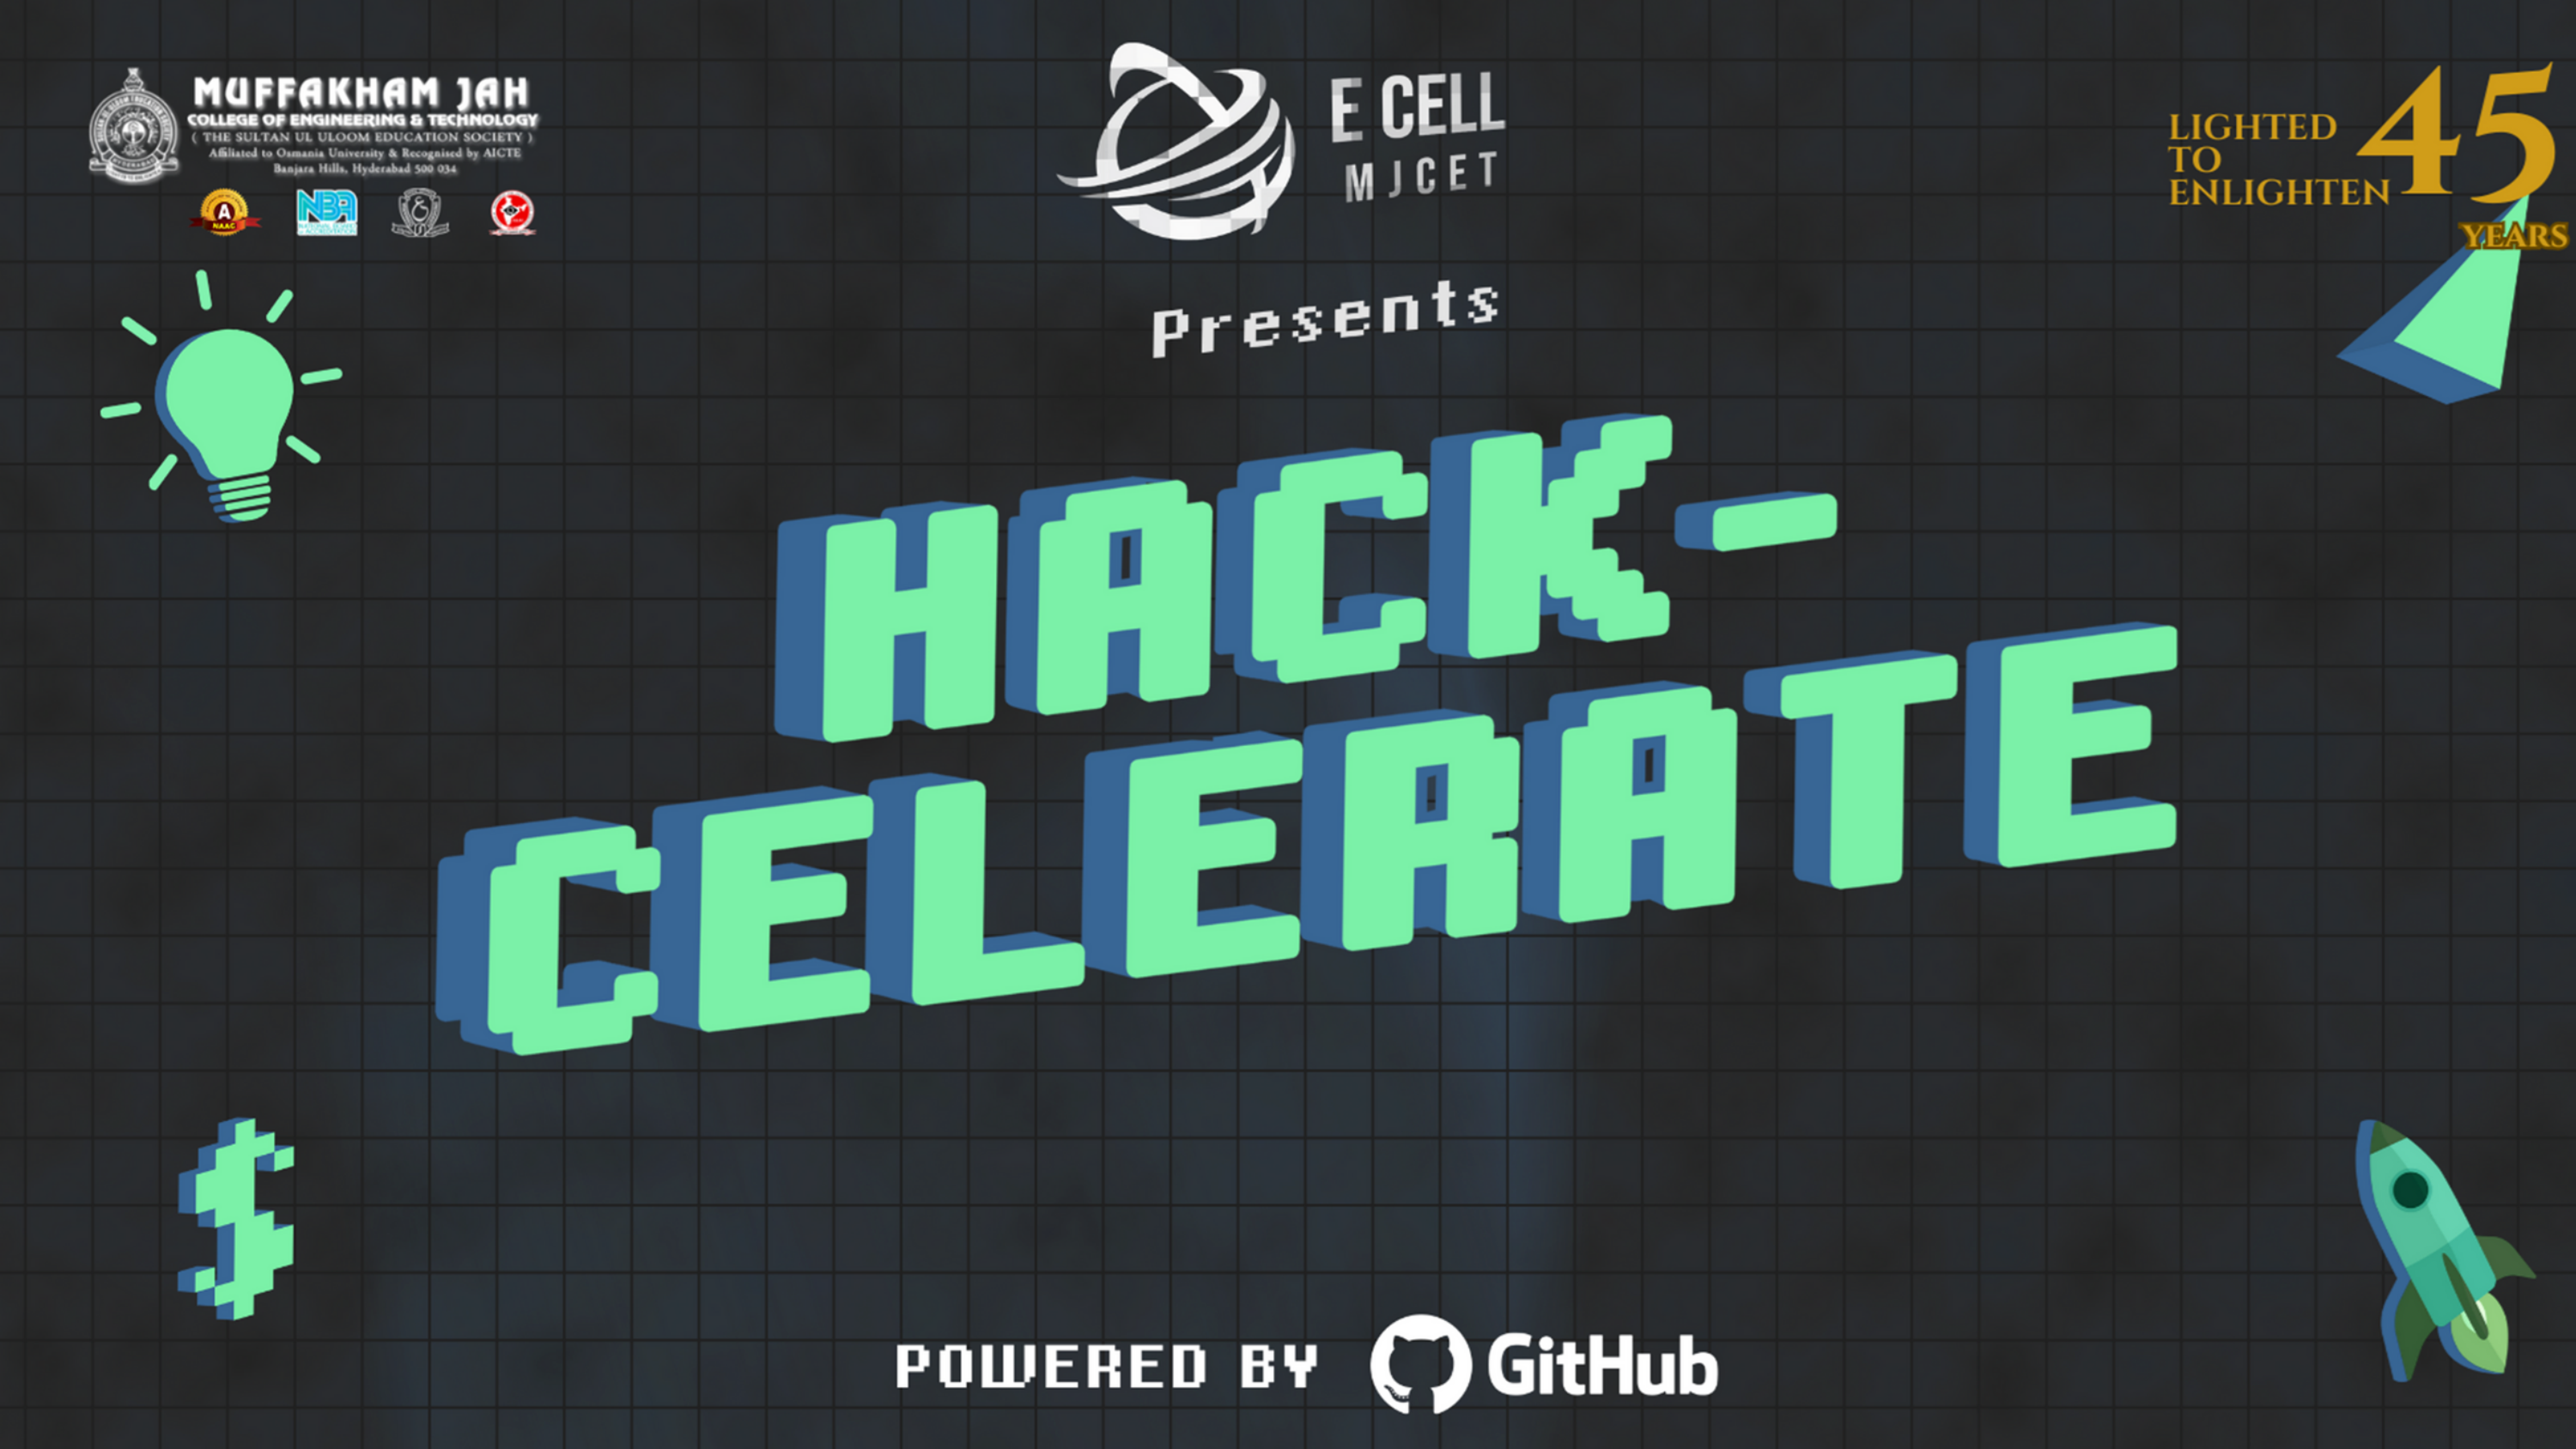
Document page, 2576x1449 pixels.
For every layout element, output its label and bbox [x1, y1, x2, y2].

text_box [0, 0, 2576, 1449]
